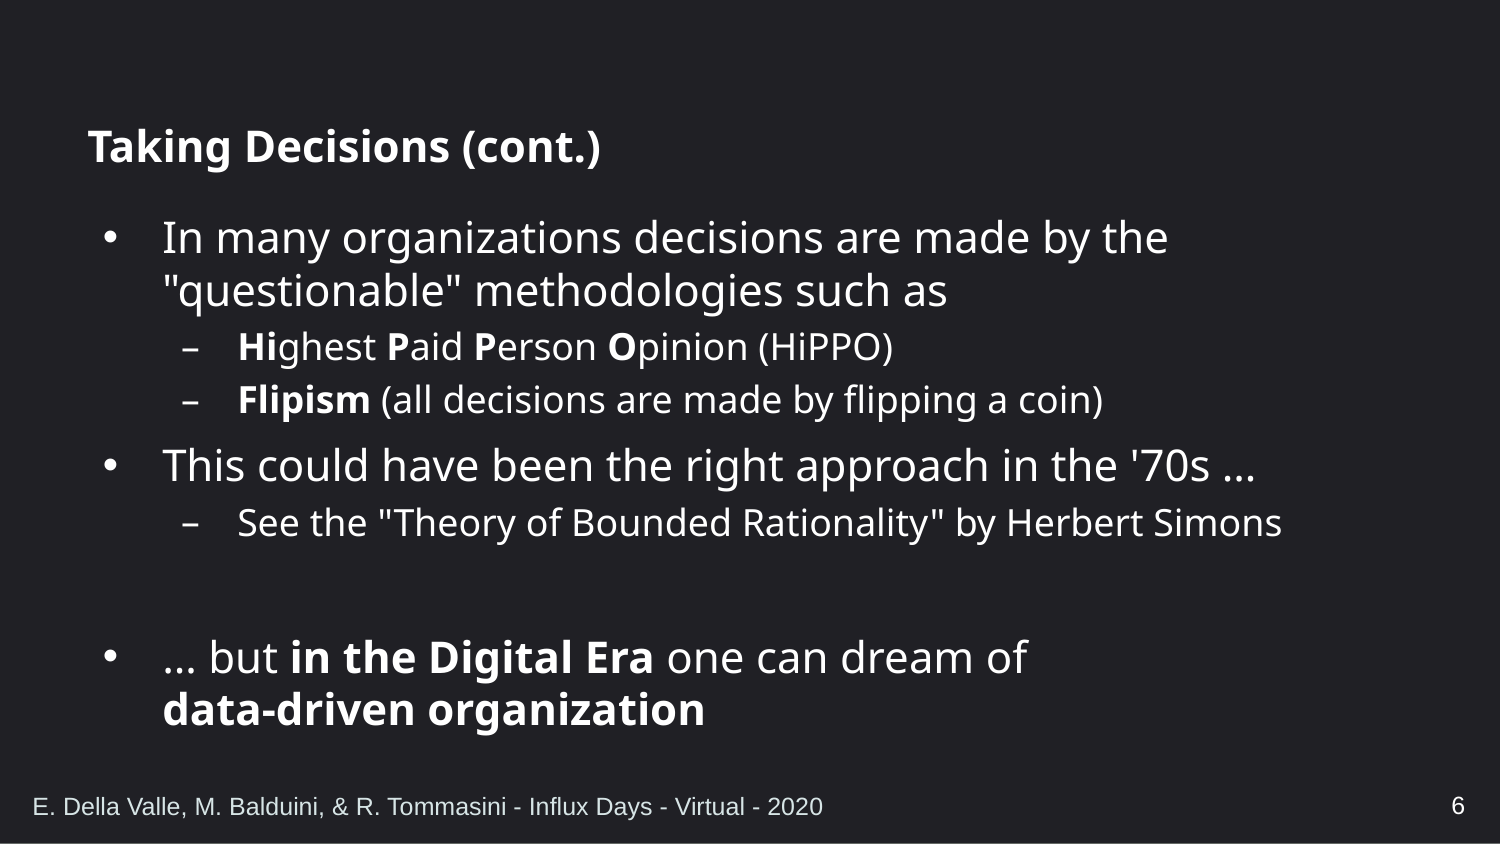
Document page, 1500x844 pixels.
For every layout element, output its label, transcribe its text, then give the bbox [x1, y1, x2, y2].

slide_number 6 [1142, 782, 1481, 828]
list In many organizations decisions are made by the "questionable" methodologies such as Highest Paid Person Opinion (HiPPO) Flipism (all decisions are made by flipping a coin) This could have been the right approach in the '70s … See the "Theory of Bounded Rationality" by Herbert Simons … but in the Digital Era one can dream of data-driven organization [76, 204, 1437, 761]
footer E. Della Valle, M. Balduini, & R. Tommasini - Influx Days - Virtual - 2020 [17, 783, 1135, 828]
title Taking Decisions (cont.) [76, 99, 1423, 196]
